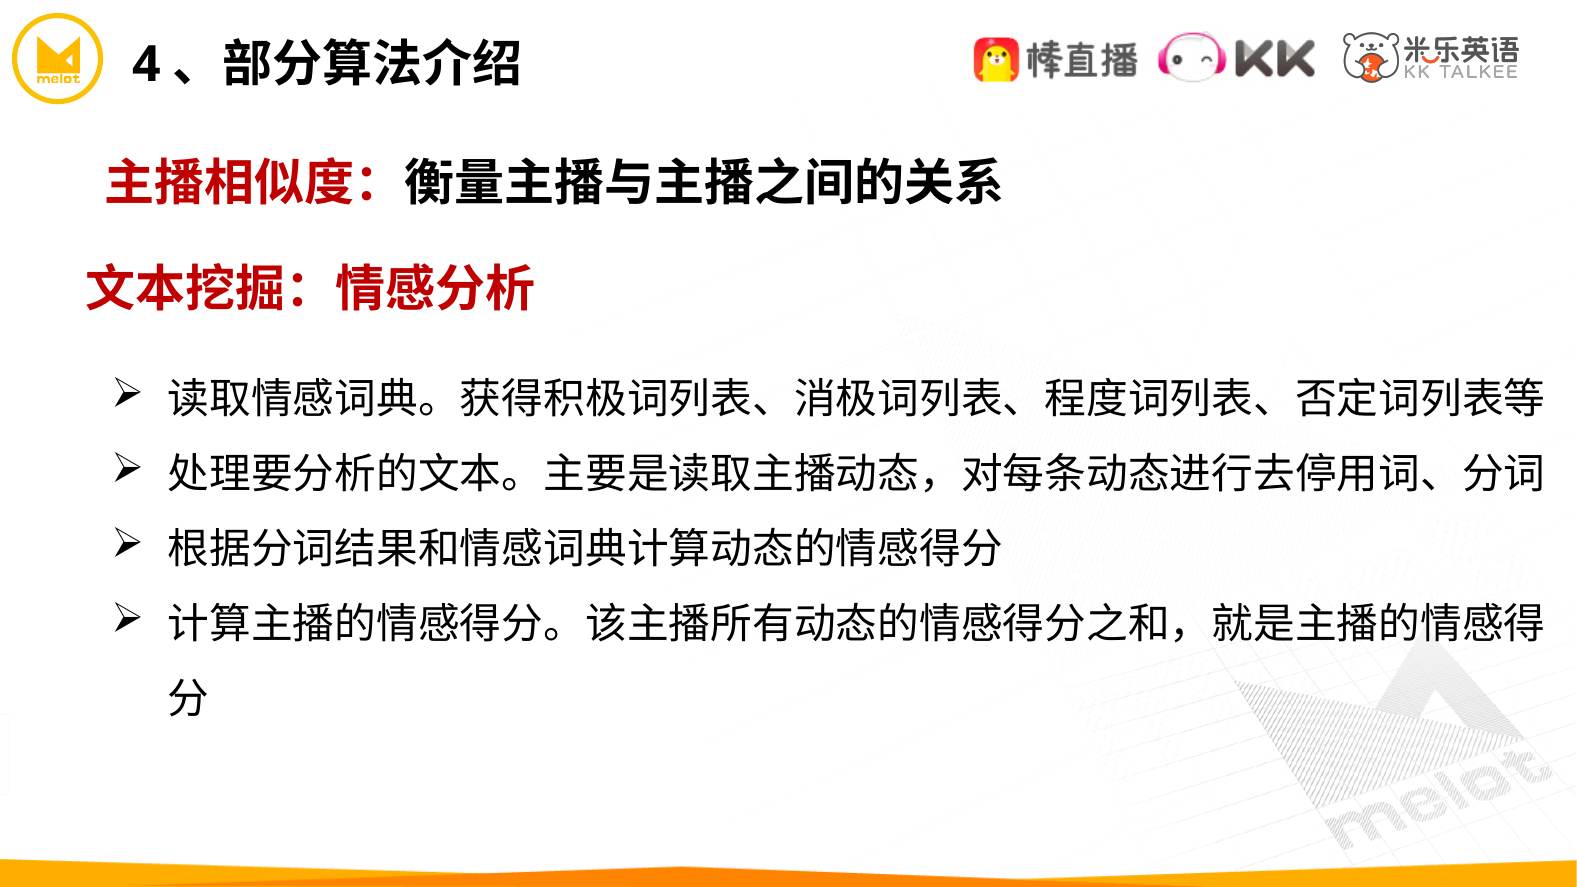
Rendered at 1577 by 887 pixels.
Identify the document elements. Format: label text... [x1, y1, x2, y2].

text_box 4、部分算法介绍 [120, 11, 933, 111]
text_box 主播相似度：衡量主播与主播之间的关系 [90, 143, 1020, 218]
text_box 读取情感词典。获得积极词列表、消极词列表、程度词列表、否定词列表等 处理要分析的文本。主要是读取主播动态，对每条动态进行去停用词、分词 根据分词结果和情感词典计算动态的情感得分 计算主播的情感得分。该主播所有动态的情感得分之和，就是主播的情感得分 [96, 339, 1565, 730]
text_box 文本挖掘：情感分析 [74, 234, 973, 340]
picture [0, 0, 1577, 887]
